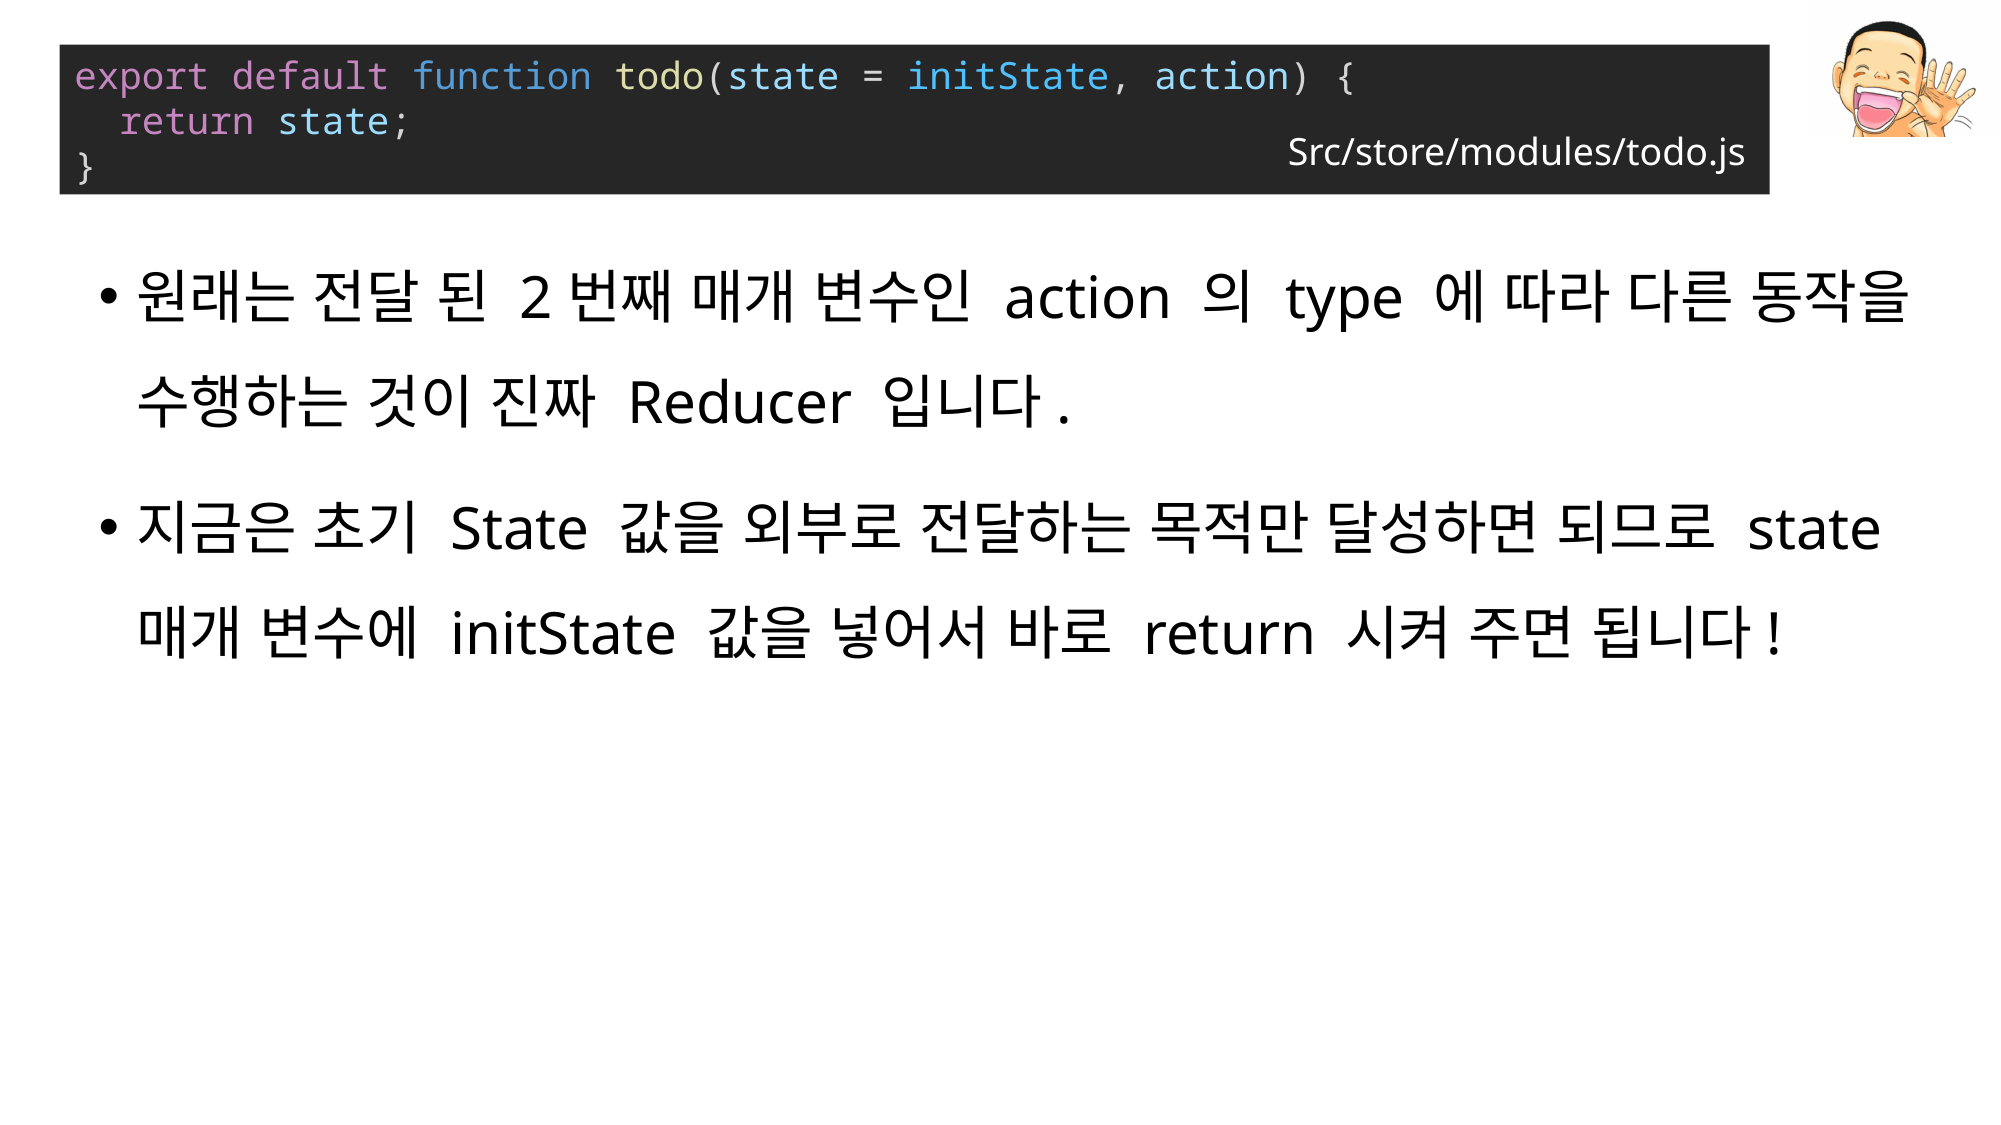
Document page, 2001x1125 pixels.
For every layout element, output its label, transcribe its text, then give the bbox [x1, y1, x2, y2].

picture [1808, 0, 2000, 137]
list 원래는 전달 된 2번째 매개 변수인 action 의 type 에 따라 다른 동작을 수행하는 것이 진짜 Reducer 입니다. 지금은 초기 State 값을 외부로 전달하는 목적만 달성하면 되므로 state 매개 변수에 initState 값을 넣어서 바로 return 시켜 주면 됩니다! [83, 217, 1931, 1125]
text_box export default function todo(state = initState, action) { return state; } [59, 44, 1770, 195]
text_box Src/store/modules/todo.js [1273, 120, 1762, 181]
